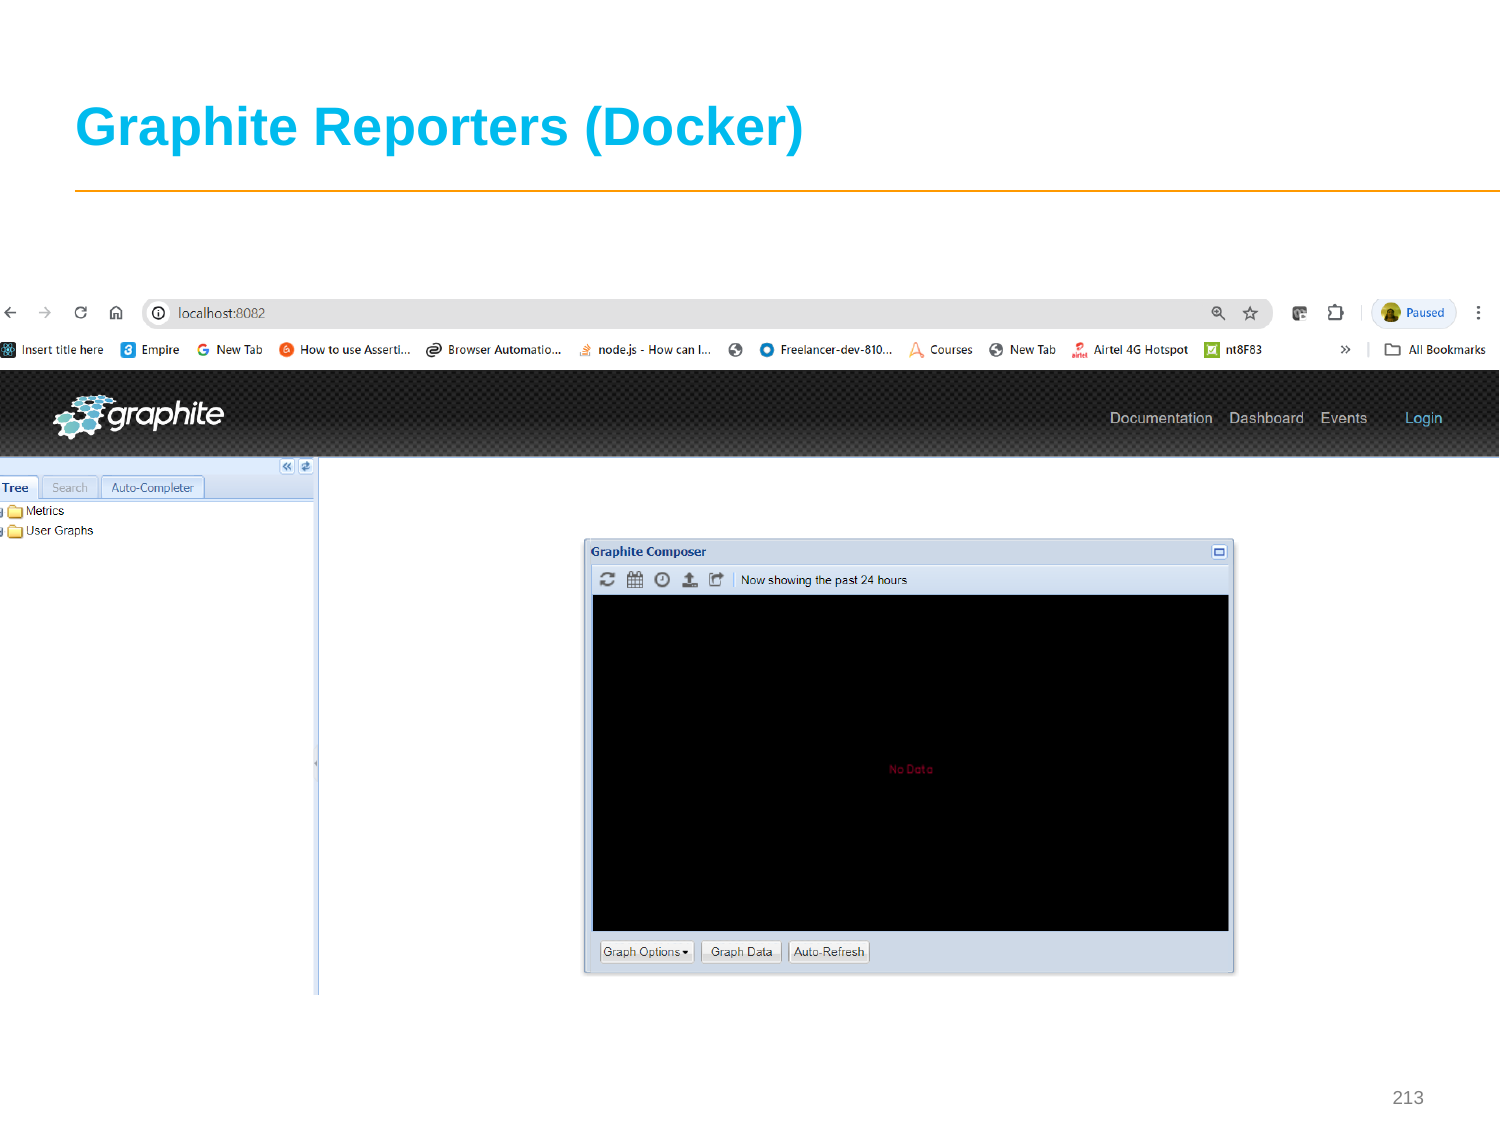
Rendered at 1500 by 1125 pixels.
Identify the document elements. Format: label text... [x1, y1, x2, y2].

title Graphite Reporters (Docker) [75, 27, 1422, 157]
picture [0, 299, 1499, 995]
